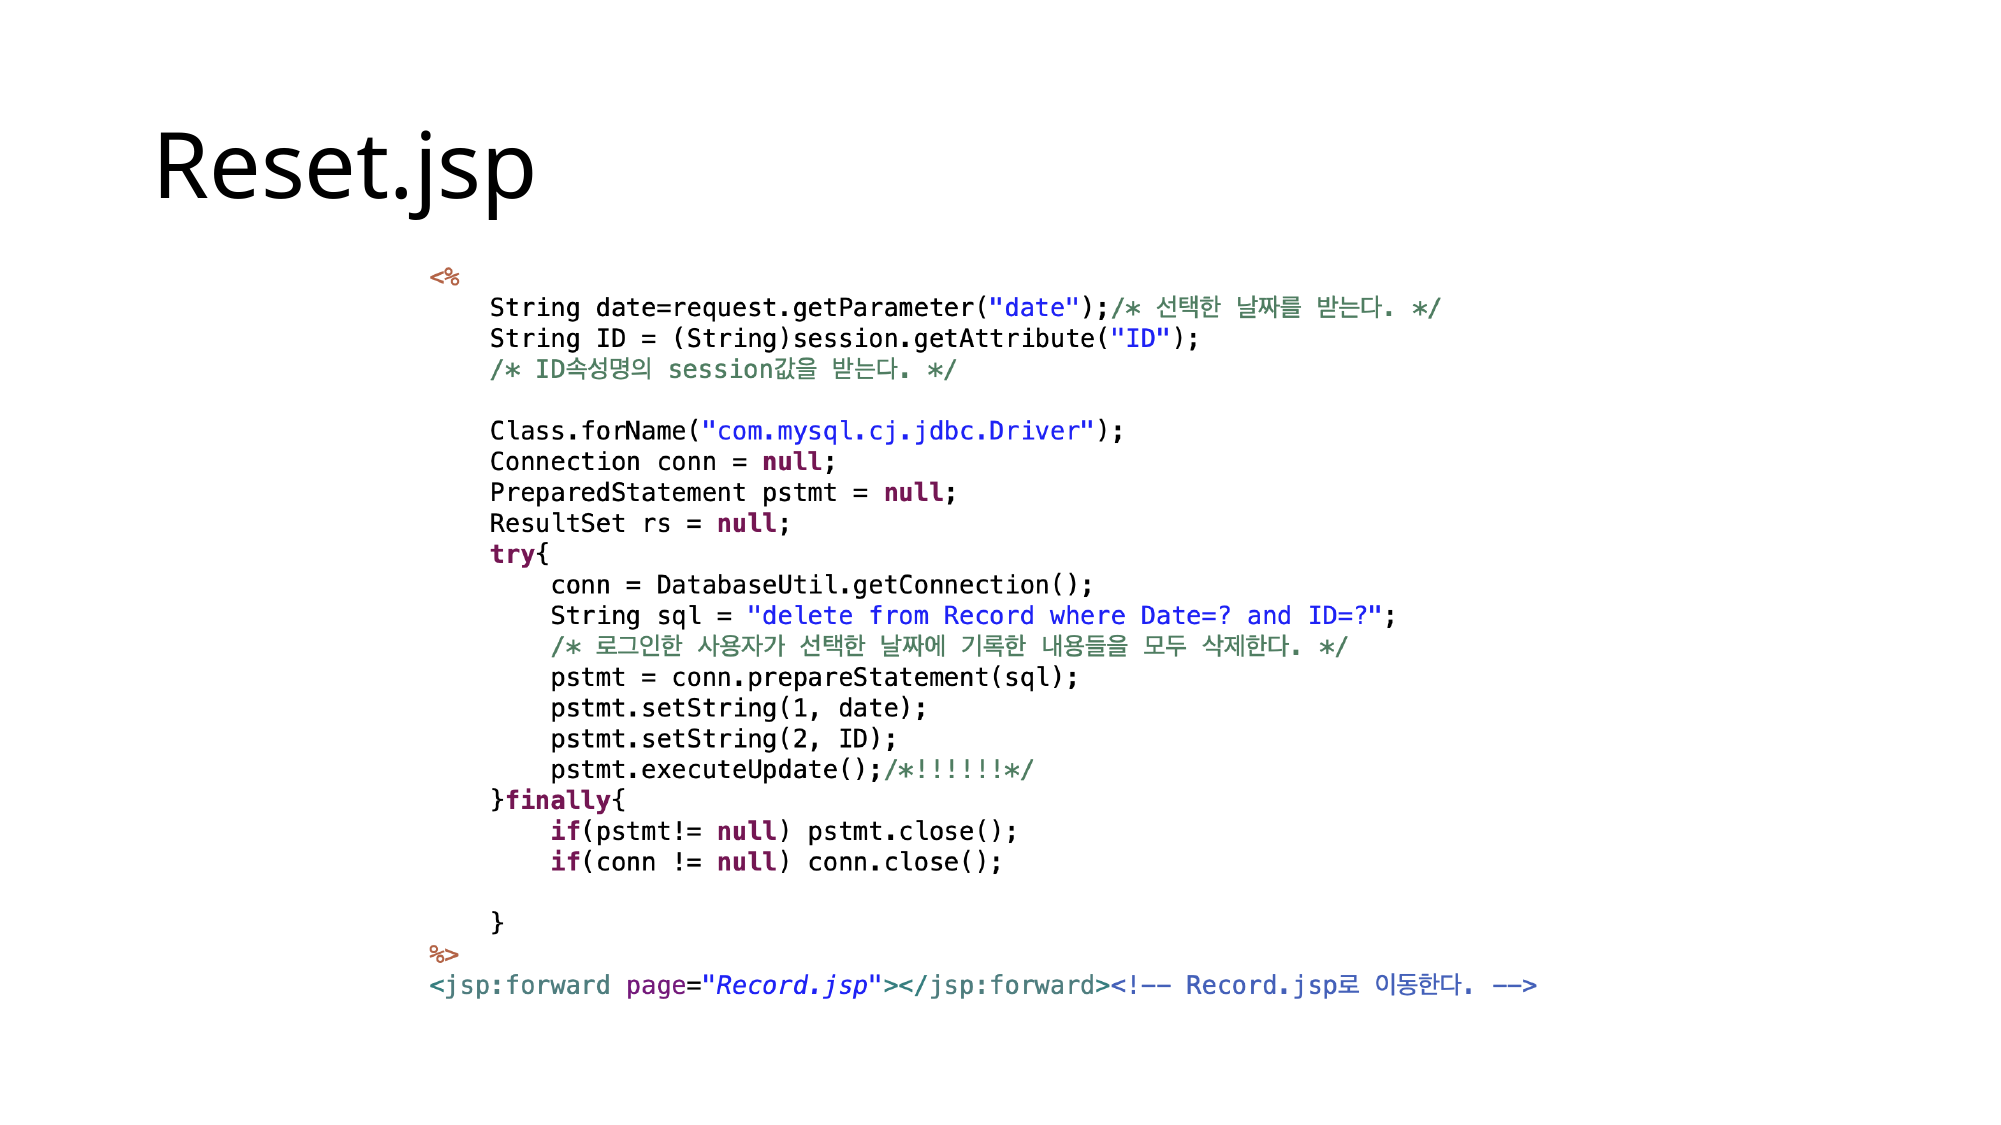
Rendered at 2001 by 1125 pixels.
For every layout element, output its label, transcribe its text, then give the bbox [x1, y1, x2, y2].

picture [425, 260, 1575, 999]
title Reset.jsp [137, 59, 1863, 278]
